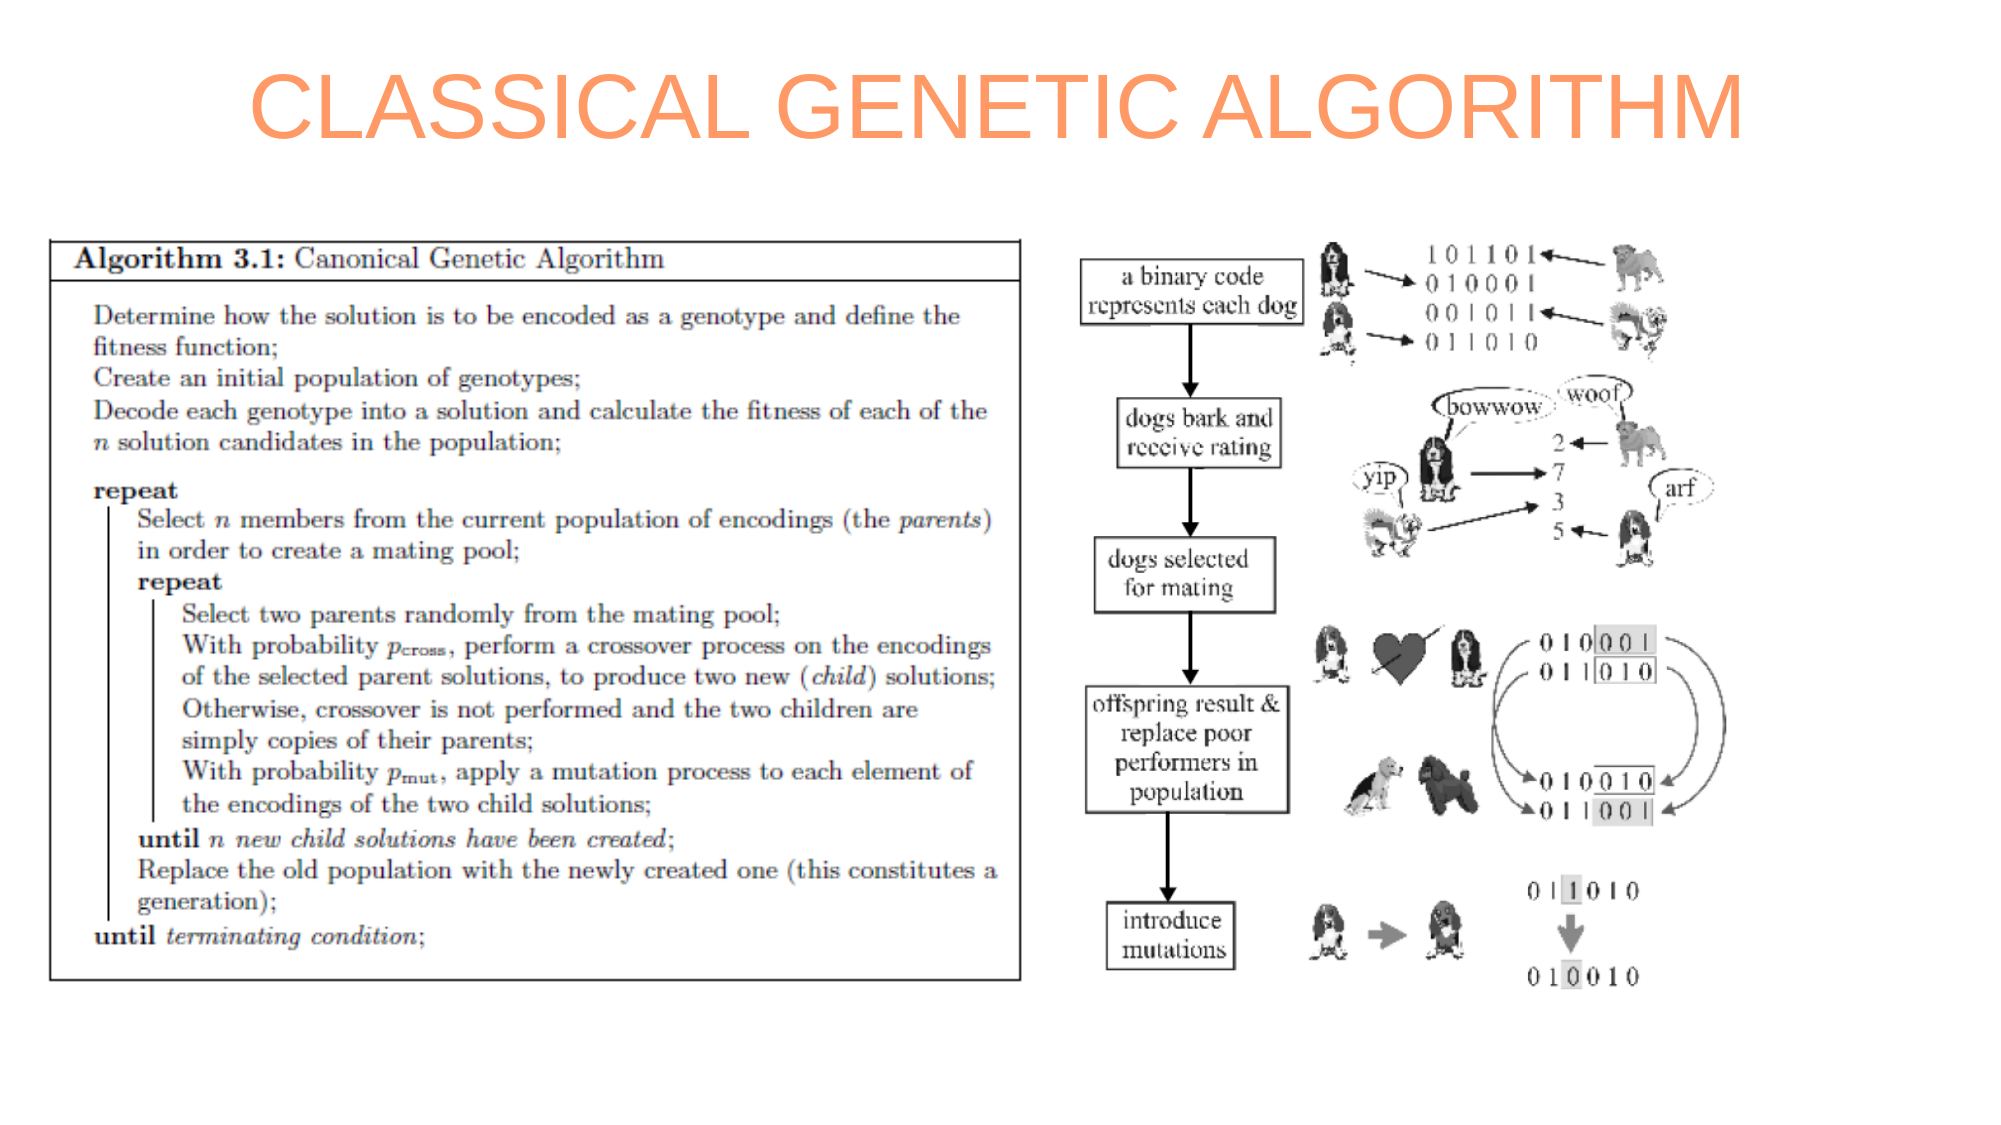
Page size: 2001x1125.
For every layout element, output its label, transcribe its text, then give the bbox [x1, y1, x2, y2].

title CLASSICAL GENETIC ALGORITHM [136, 0, 1862, 218]
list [38, 222, 1041, 995]
picture [1022, 222, 1737, 1006]
